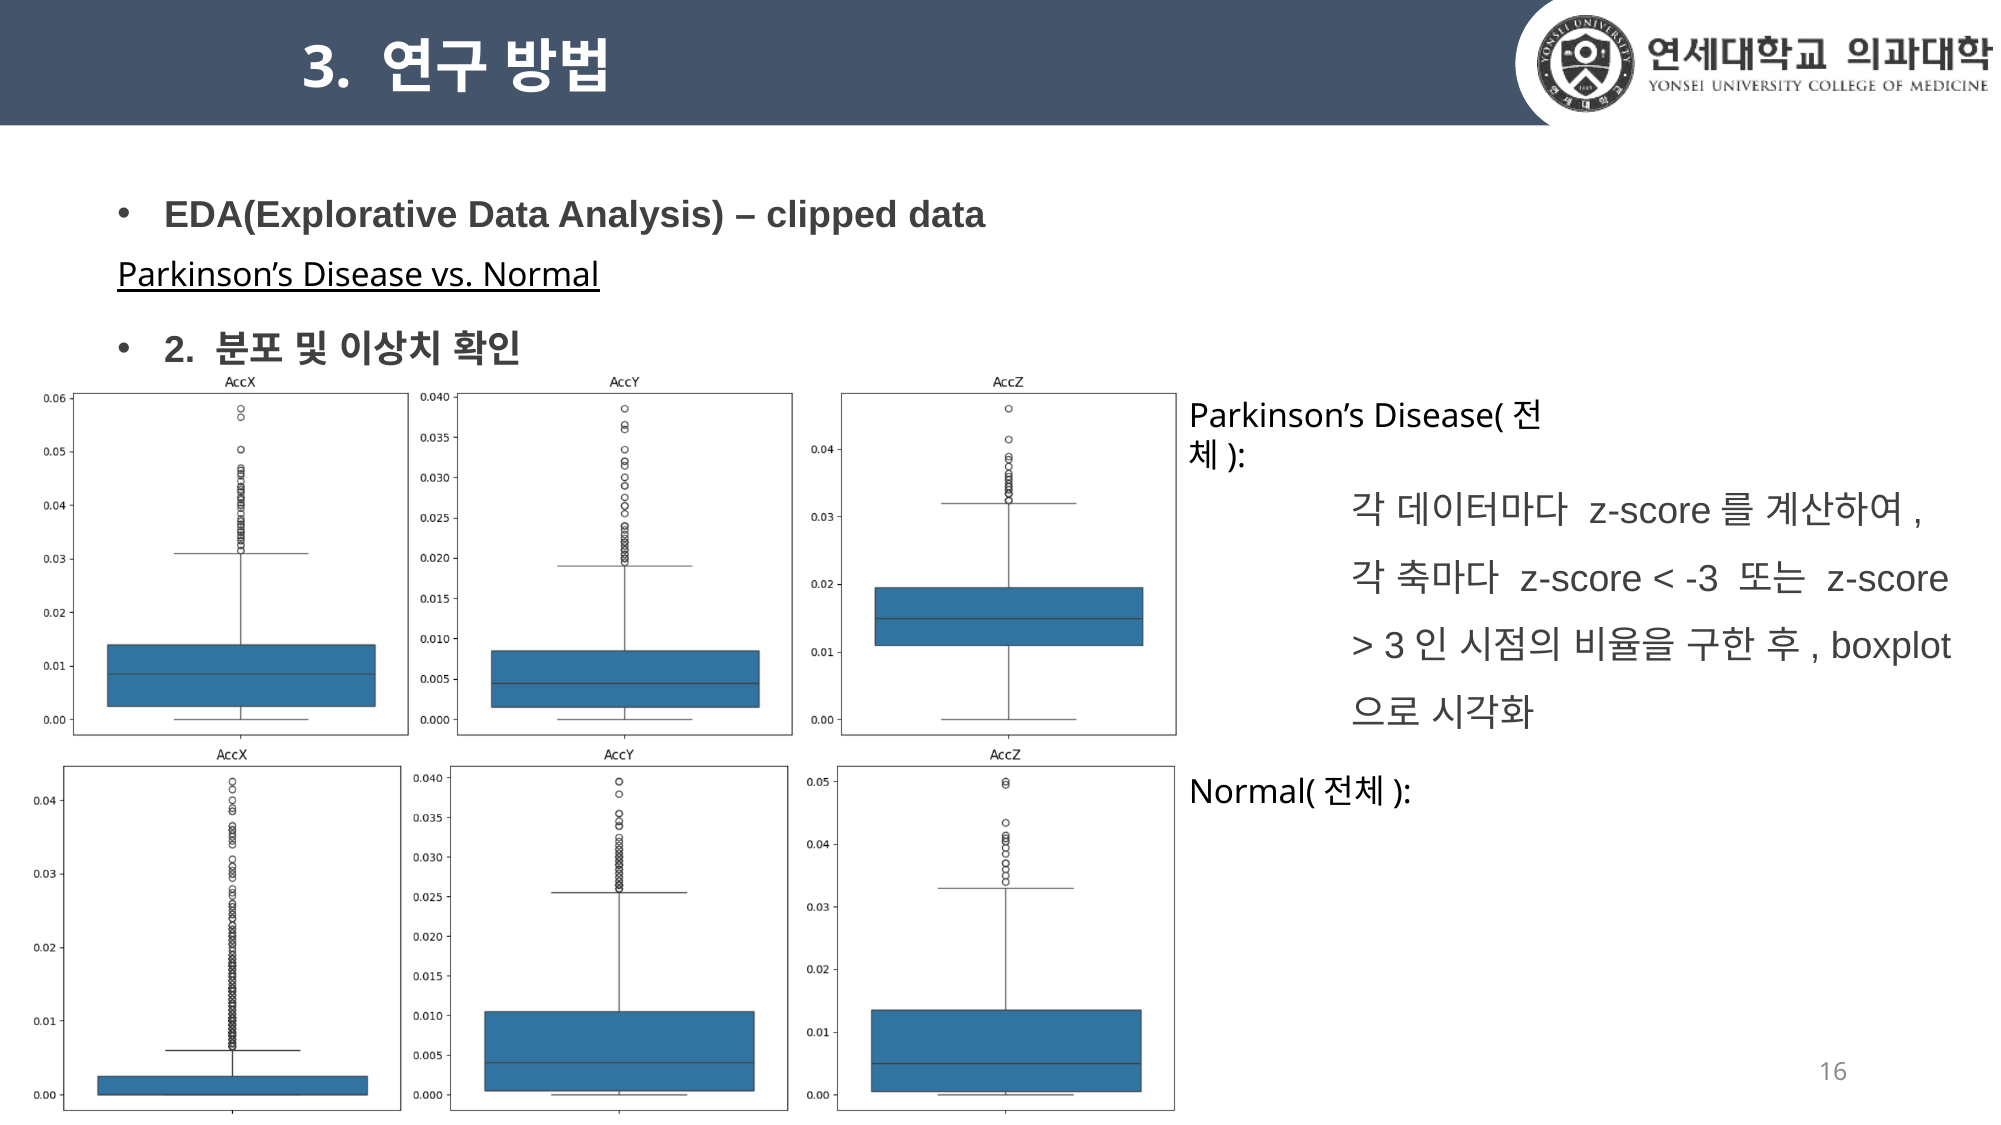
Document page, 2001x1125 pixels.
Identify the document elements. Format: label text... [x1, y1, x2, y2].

text_box Normal(전체): [1180, 763, 1501, 818]
text_box 각 데이터마다 z-score를 계산하여, 각 축마다 z-score < -3 또는 z-score > 3인 시점의 비율을 구한 후, boxplot으로 시각화 [1337, 456, 1970, 741]
text_box 3. 연구 방법 [287, 2, 1549, 126]
picture [23, 366, 1181, 1114]
slide_number 16 [1412, 1042, 1863, 1103]
text_box Parkinson’s Disease vs. Normal [102, 246, 620, 301]
text_box Parkinson’s Disease(전체): [1181, 386, 1615, 482]
text_box EDA(Explorative Data Analysis) – clipped data 2. 분포 및 이상치 확인 [102, 160, 1932, 378]
picture [1537, 14, 1993, 113]
text_box [0, 0, 1551, 126]
text_box [1515, 0, 1641, 136]
